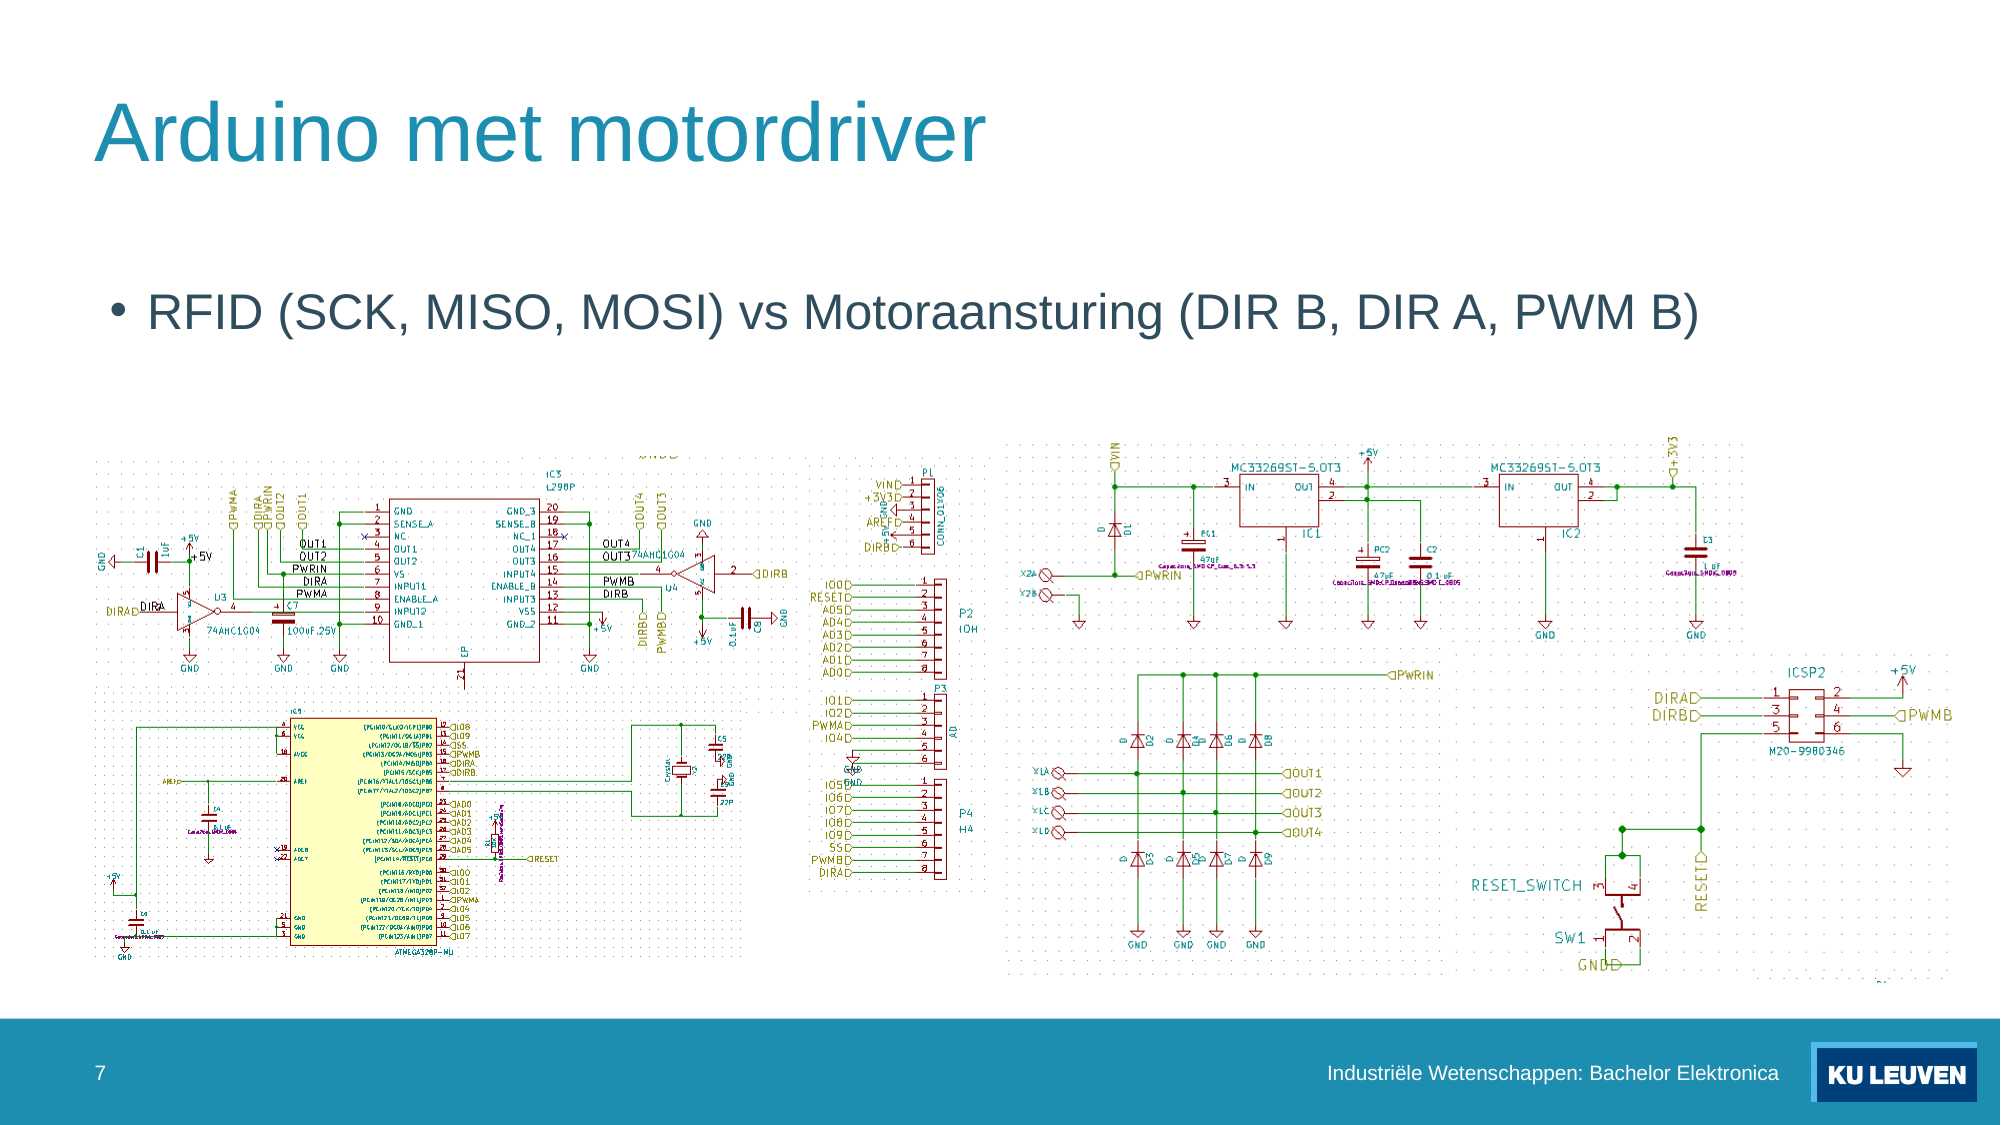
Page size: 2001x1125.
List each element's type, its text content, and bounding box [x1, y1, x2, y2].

slide_number 7 [94, 1018, 201, 1125]
footer Industriële Wetenschappen: Bachelor Elektronica [989, 1018, 1809, 1125]
picture [1811, 1042, 1977, 1102]
picture [90, 456, 1000, 964]
title Arduino met motordriver [94, 33, 1906, 223]
list RFID (SCK, MISO, MOSI) vs Motoraansturing (DIR B, DIR A, PWM B) [94, 271, 1906, 1004]
picture [1003, 436, 1958, 983]
